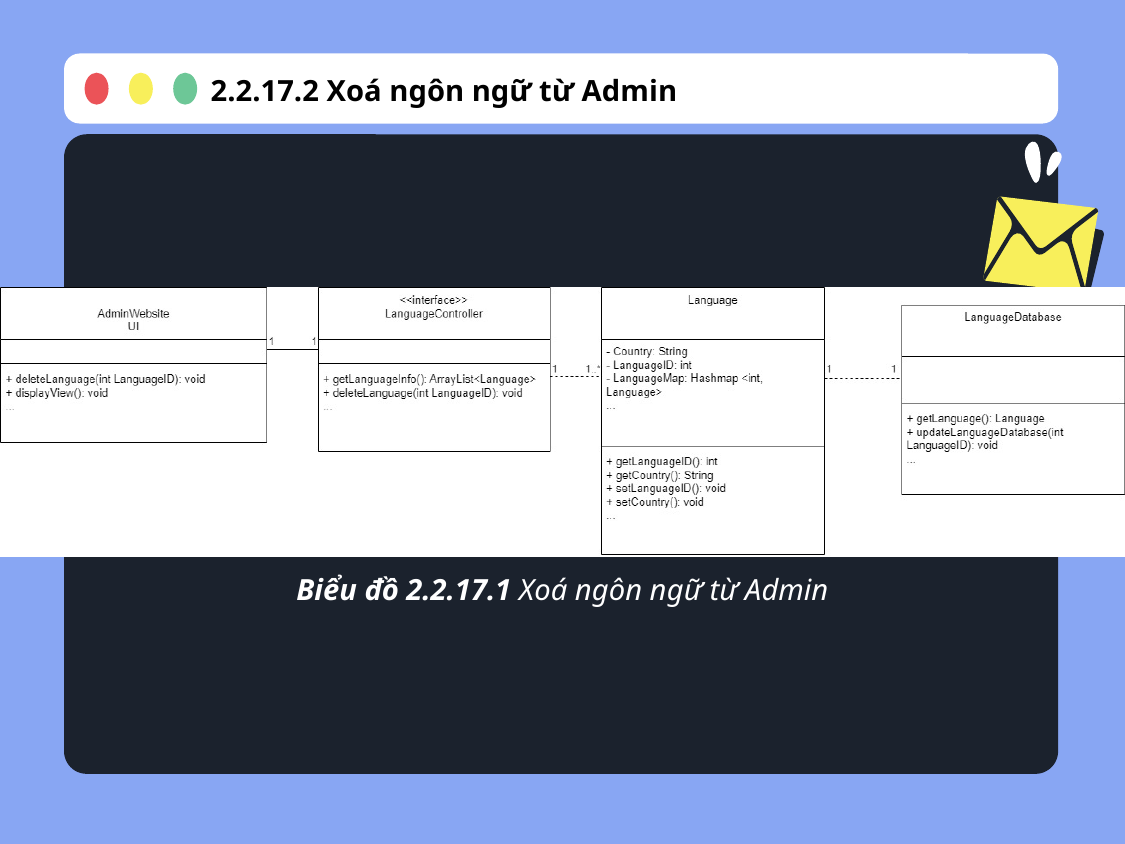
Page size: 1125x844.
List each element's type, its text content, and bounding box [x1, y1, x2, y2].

text_box 2.2.17.2 Xoá ngôn ngữ từ Admin [195, 64, 1052, 115]
text_box Biểu đồ 2.2.17.1 Xoá ngôn ngữ từ Admin [68, 565, 1057, 614]
picture [0, 286, 1125, 557]
